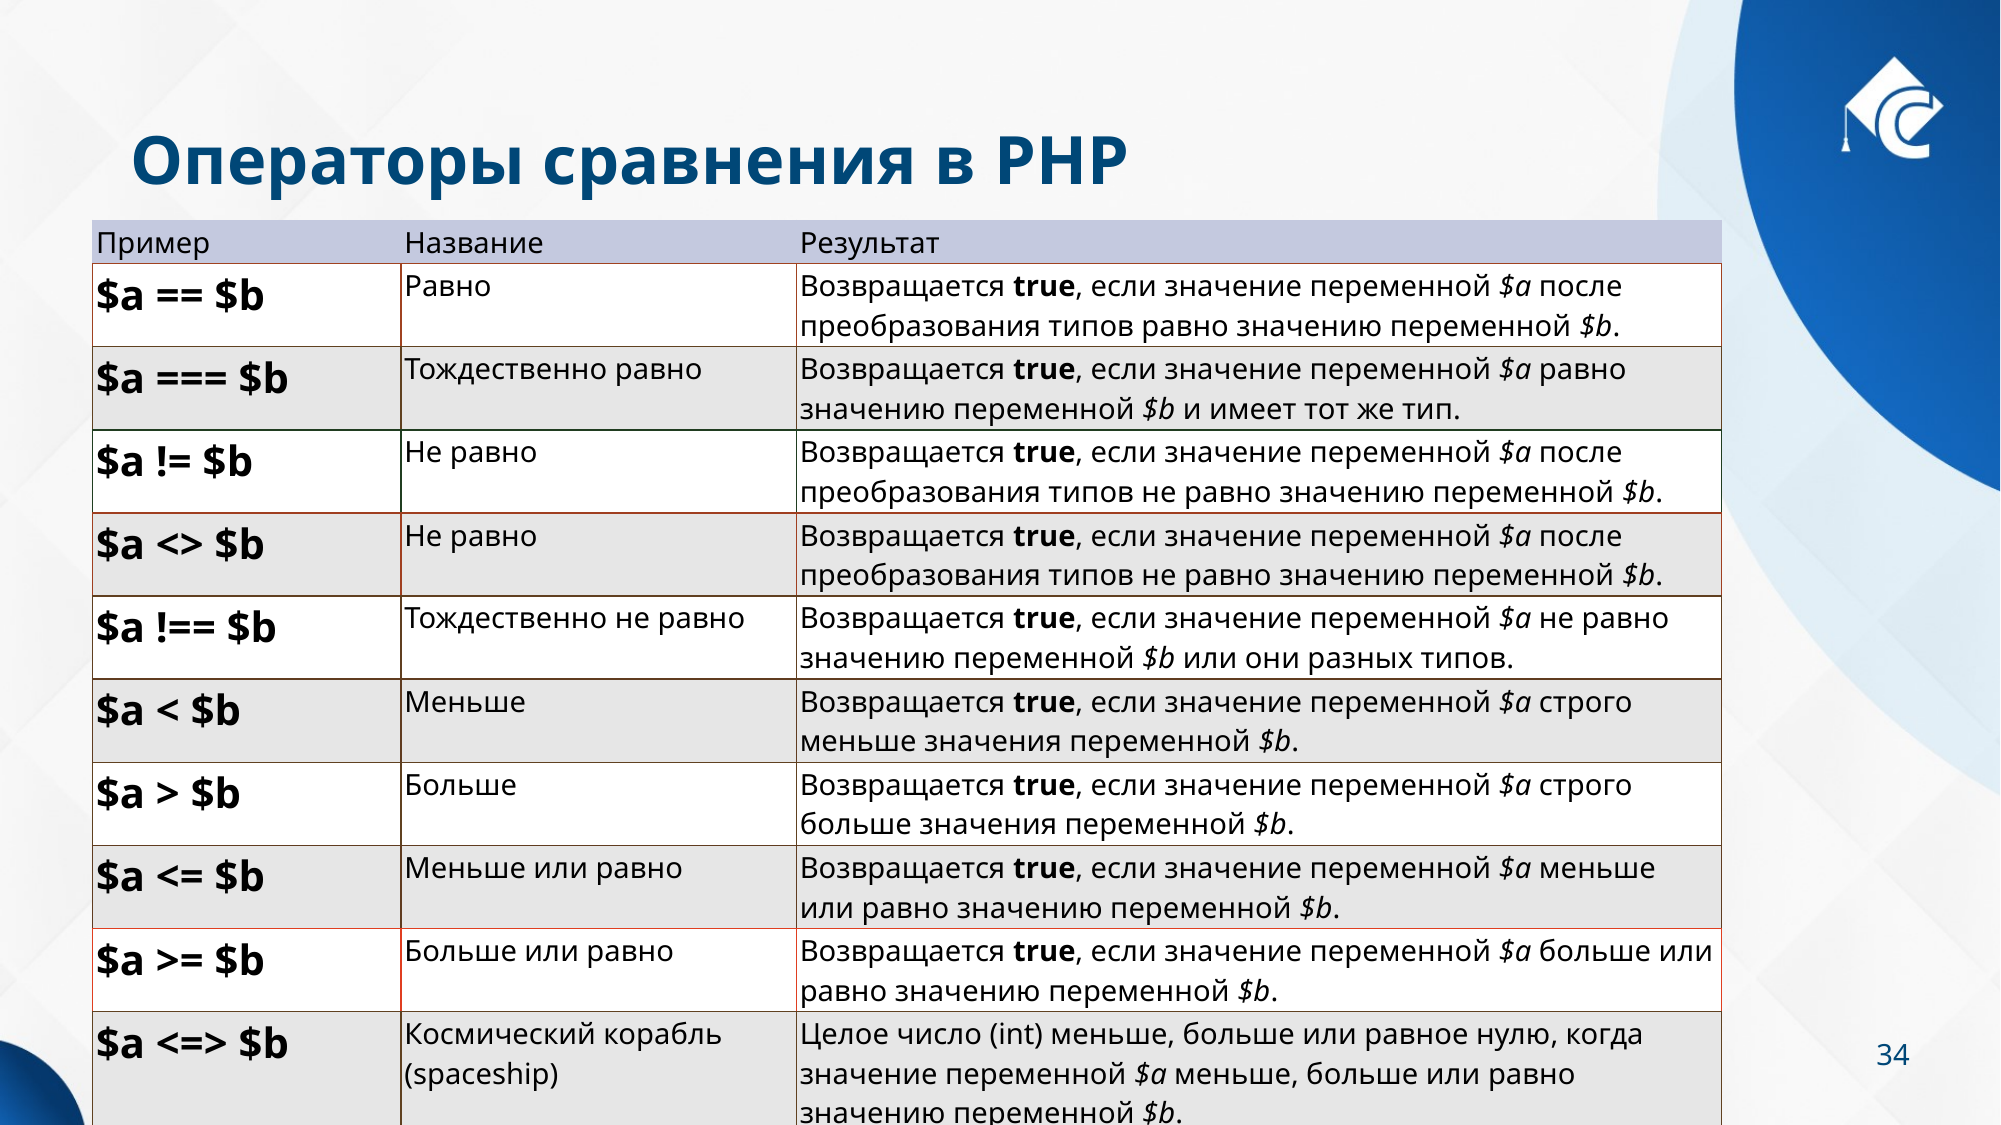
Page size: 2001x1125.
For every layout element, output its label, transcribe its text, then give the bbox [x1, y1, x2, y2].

table_cell $a !== $b [93, 597, 400, 678]
table_cell Целое число (int) меньше, больше или равное нулю, когда значение переменной $a меньше, больше или равно значению переменной $b. [797, 1012, 1721, 1125]
table_cell Возвращается true, если значение переменной $a после преобразования типов равно значению переменной $b. [797, 264, 1721, 346]
table_cell $a >= $b [93, 929, 400, 1011]
table_cell Возвращается true, если значение переменной $a больше или равно значению переменной $b. [797, 929, 1721, 1011]
table_cell Тождественно равно [402, 347, 796, 429]
table_cell Возвращается true, если значение переменной $a не равно значению переменной $b или они разных типов. [797, 597, 1721, 678]
table_cell $a != $b [93, 431, 400, 512]
table_cell Больше или равно [402, 929, 796, 1011]
table_cell Возвращается true, если значение переменной $a после преобразования типов не равно значению переменной $b. [797, 514, 1721, 595]
table_cell Не равно [402, 431, 796, 512]
table_cell Космический корабль (spaceship) [402, 1012, 796, 1125]
table_header Пример [93, 221, 400, 263]
table_cell Меньше или равно [402, 846, 796, 928]
table_header Название [402, 221, 796, 263]
table_cell $a === $b [93, 347, 400, 429]
picture [0, 0, 2001, 1125]
table_cell Больше [402, 763, 796, 845]
slide_number 34 [1806, 1026, 1925, 1086]
table_cell Возвращается true, если значение переменной $a равно значению переменной $b и имеет тот же тип. [797, 347, 1721, 429]
table_cell Меньше [402, 680, 796, 762]
table_cell $a > $b [93, 763, 400, 845]
title Операторы сравнения в PHP [115, 59, 1652, 220]
table_cell Не равно [402, 514, 796, 595]
table_cell Возвращается true, если значение переменной $a меньше или равно значению переменной $b. [797, 846, 1721, 928]
table_cell Возвращается true, если значение переменной $a после преобразования типов не равно значению переменной $b. [797, 431, 1721, 512]
table_header Результат [797, 221, 1721, 263]
table_cell Возвращается true, если значение переменной $a строго больше значения переменной $b. [797, 763, 1721, 845]
table_cell $a <=> $b [93, 1012, 400, 1125]
table_cell $a < $b [93, 680, 400, 762]
table_cell $a <= $b [93, 846, 400, 928]
table_cell Тождественно не равно [402, 597, 796, 678]
table_cell Возвращается true, если значение переменной $a строго меньше значения переменной $b. [797, 680, 1721, 762]
table_cell Равно [402, 264, 796, 346]
table_cell $a == $b [93, 264, 400, 346]
table_cell $a <> $b [93, 514, 400, 595]
